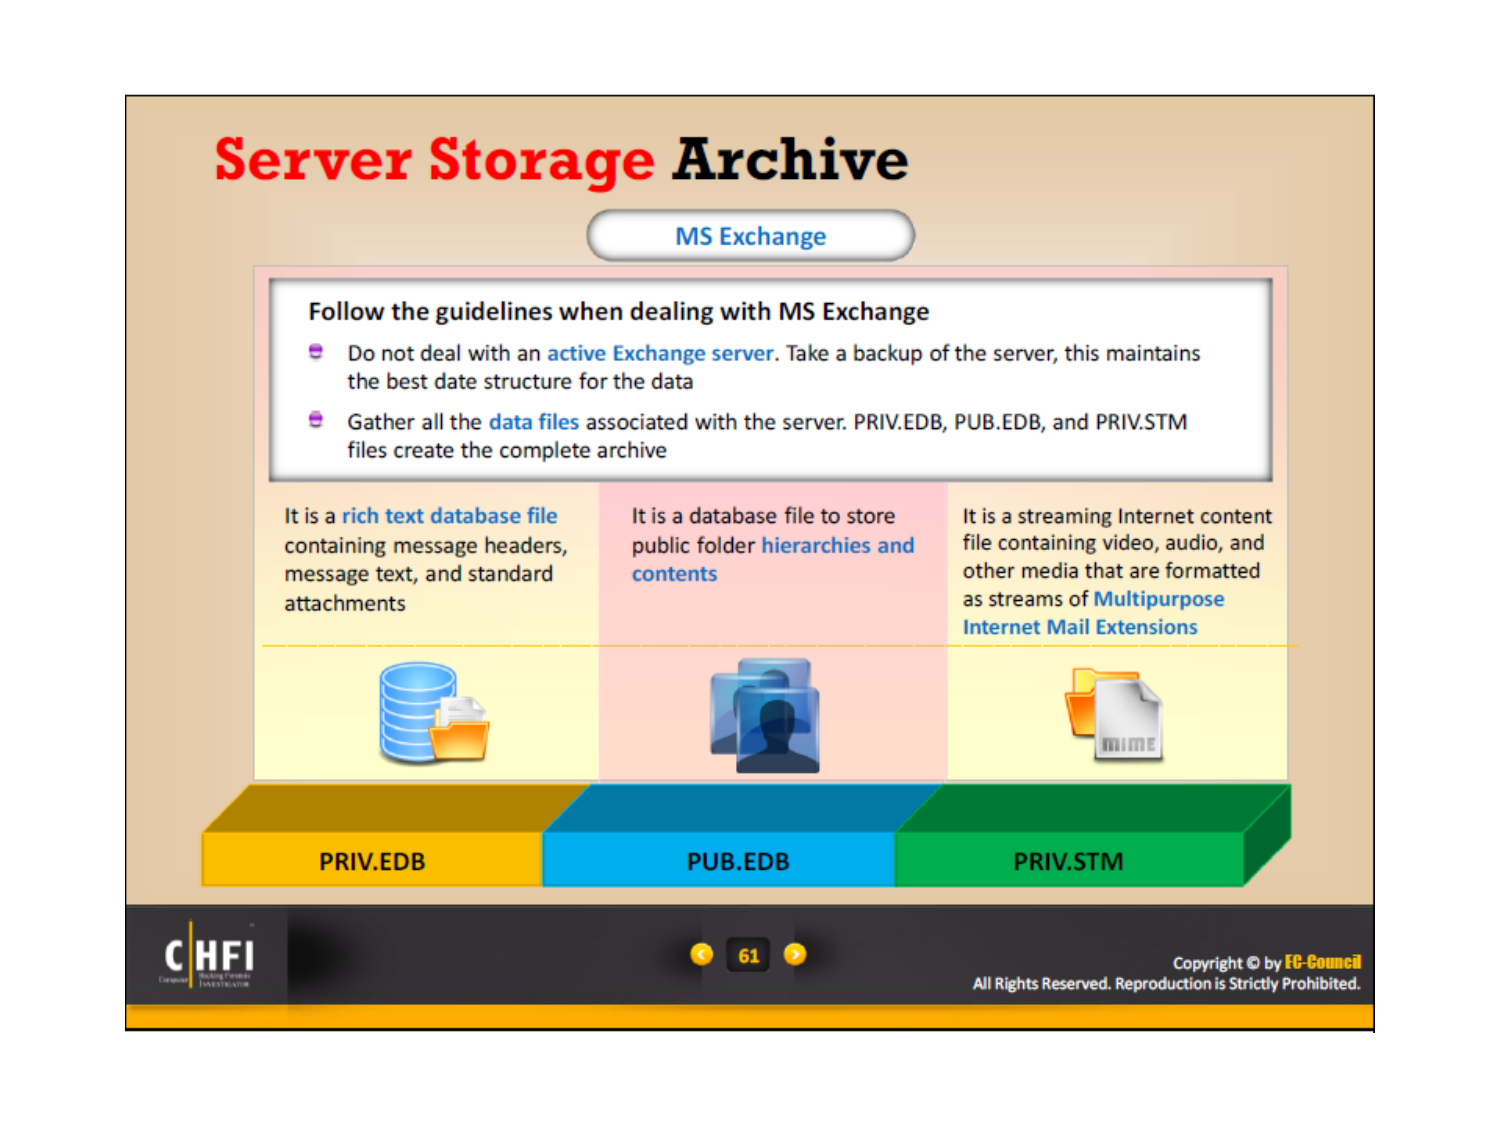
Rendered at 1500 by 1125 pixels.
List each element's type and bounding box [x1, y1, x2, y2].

picture [125, 91, 1375, 1033]
